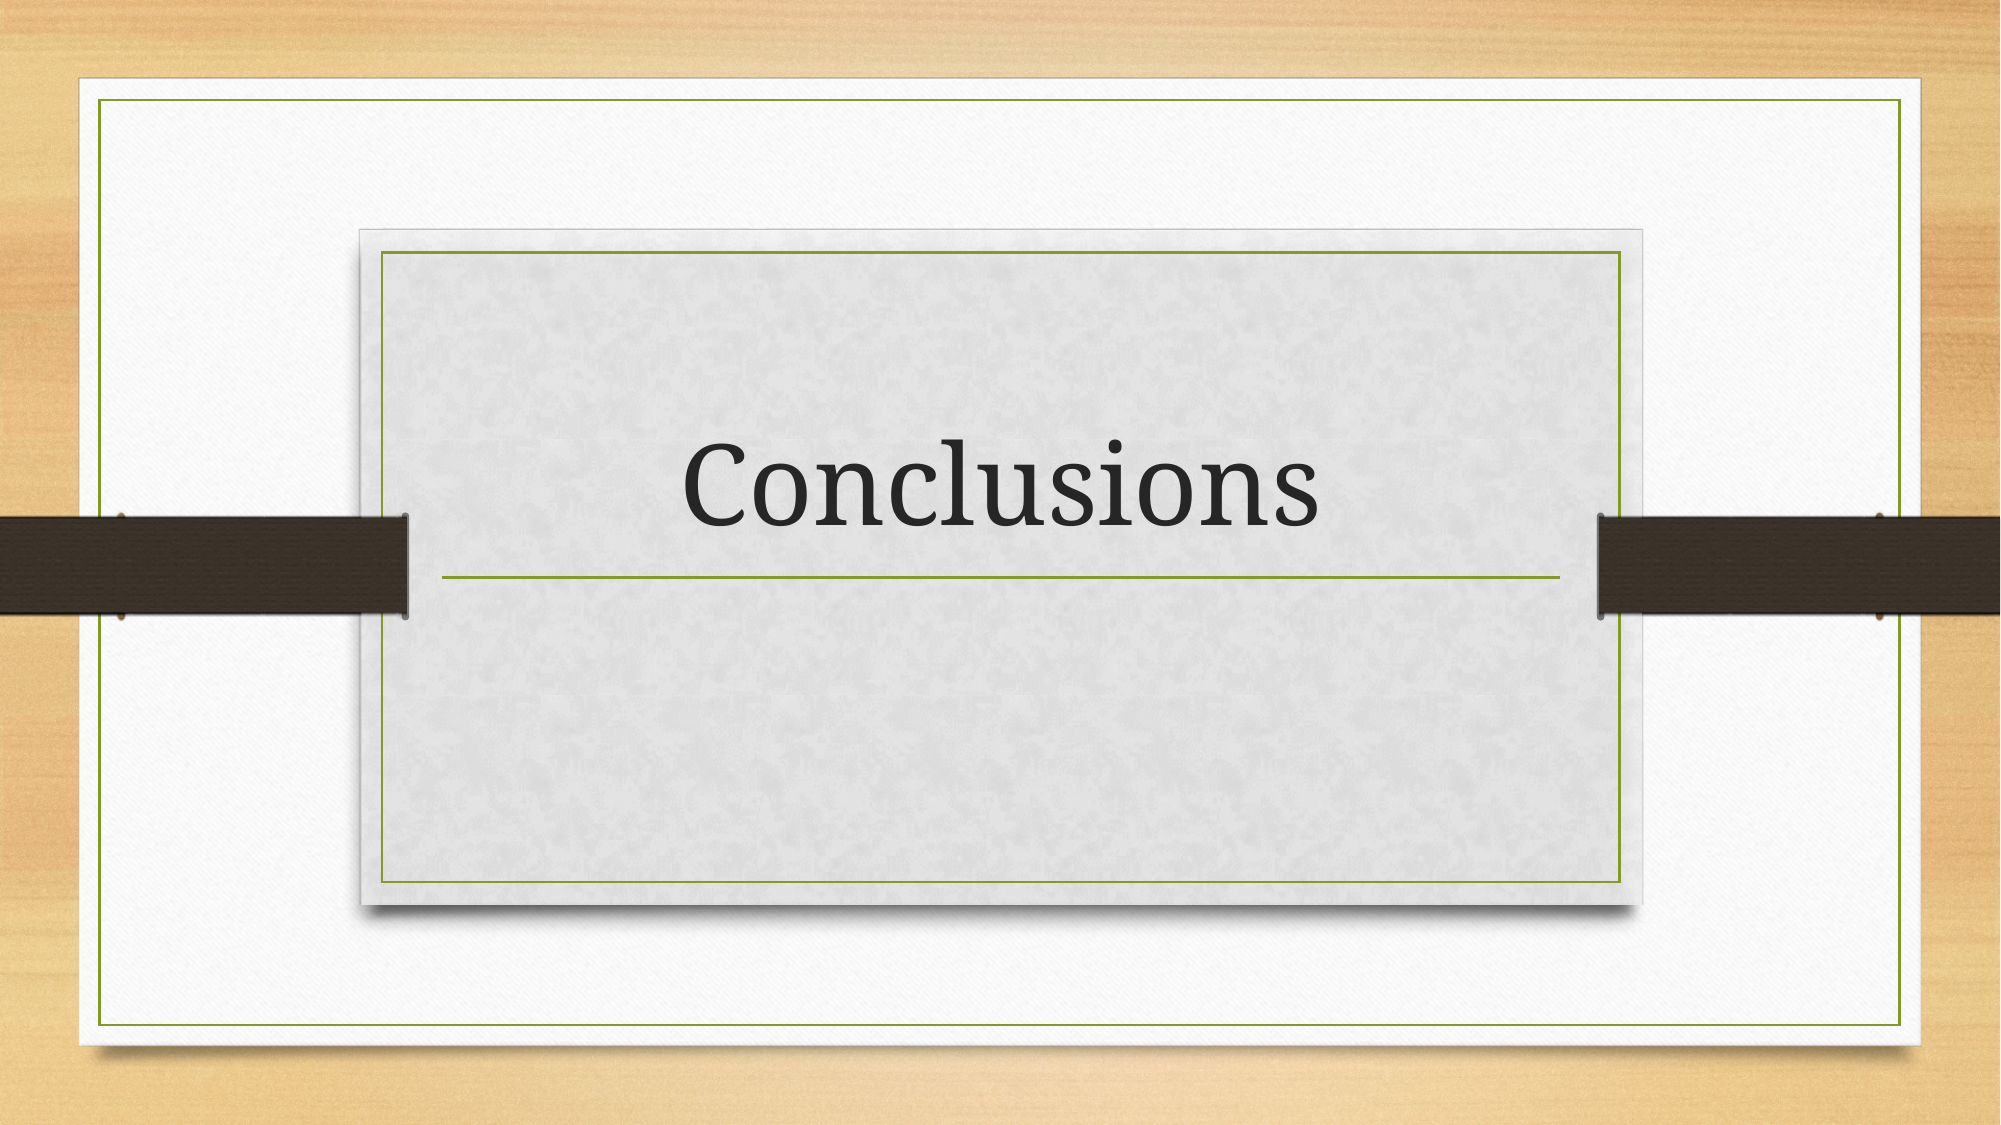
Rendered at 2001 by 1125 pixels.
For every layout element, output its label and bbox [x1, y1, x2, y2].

text_box [0, 621, 2000, 1125]
text_box [0, 512, 2000, 621]
text_box [0, 0, 2000, 512]
